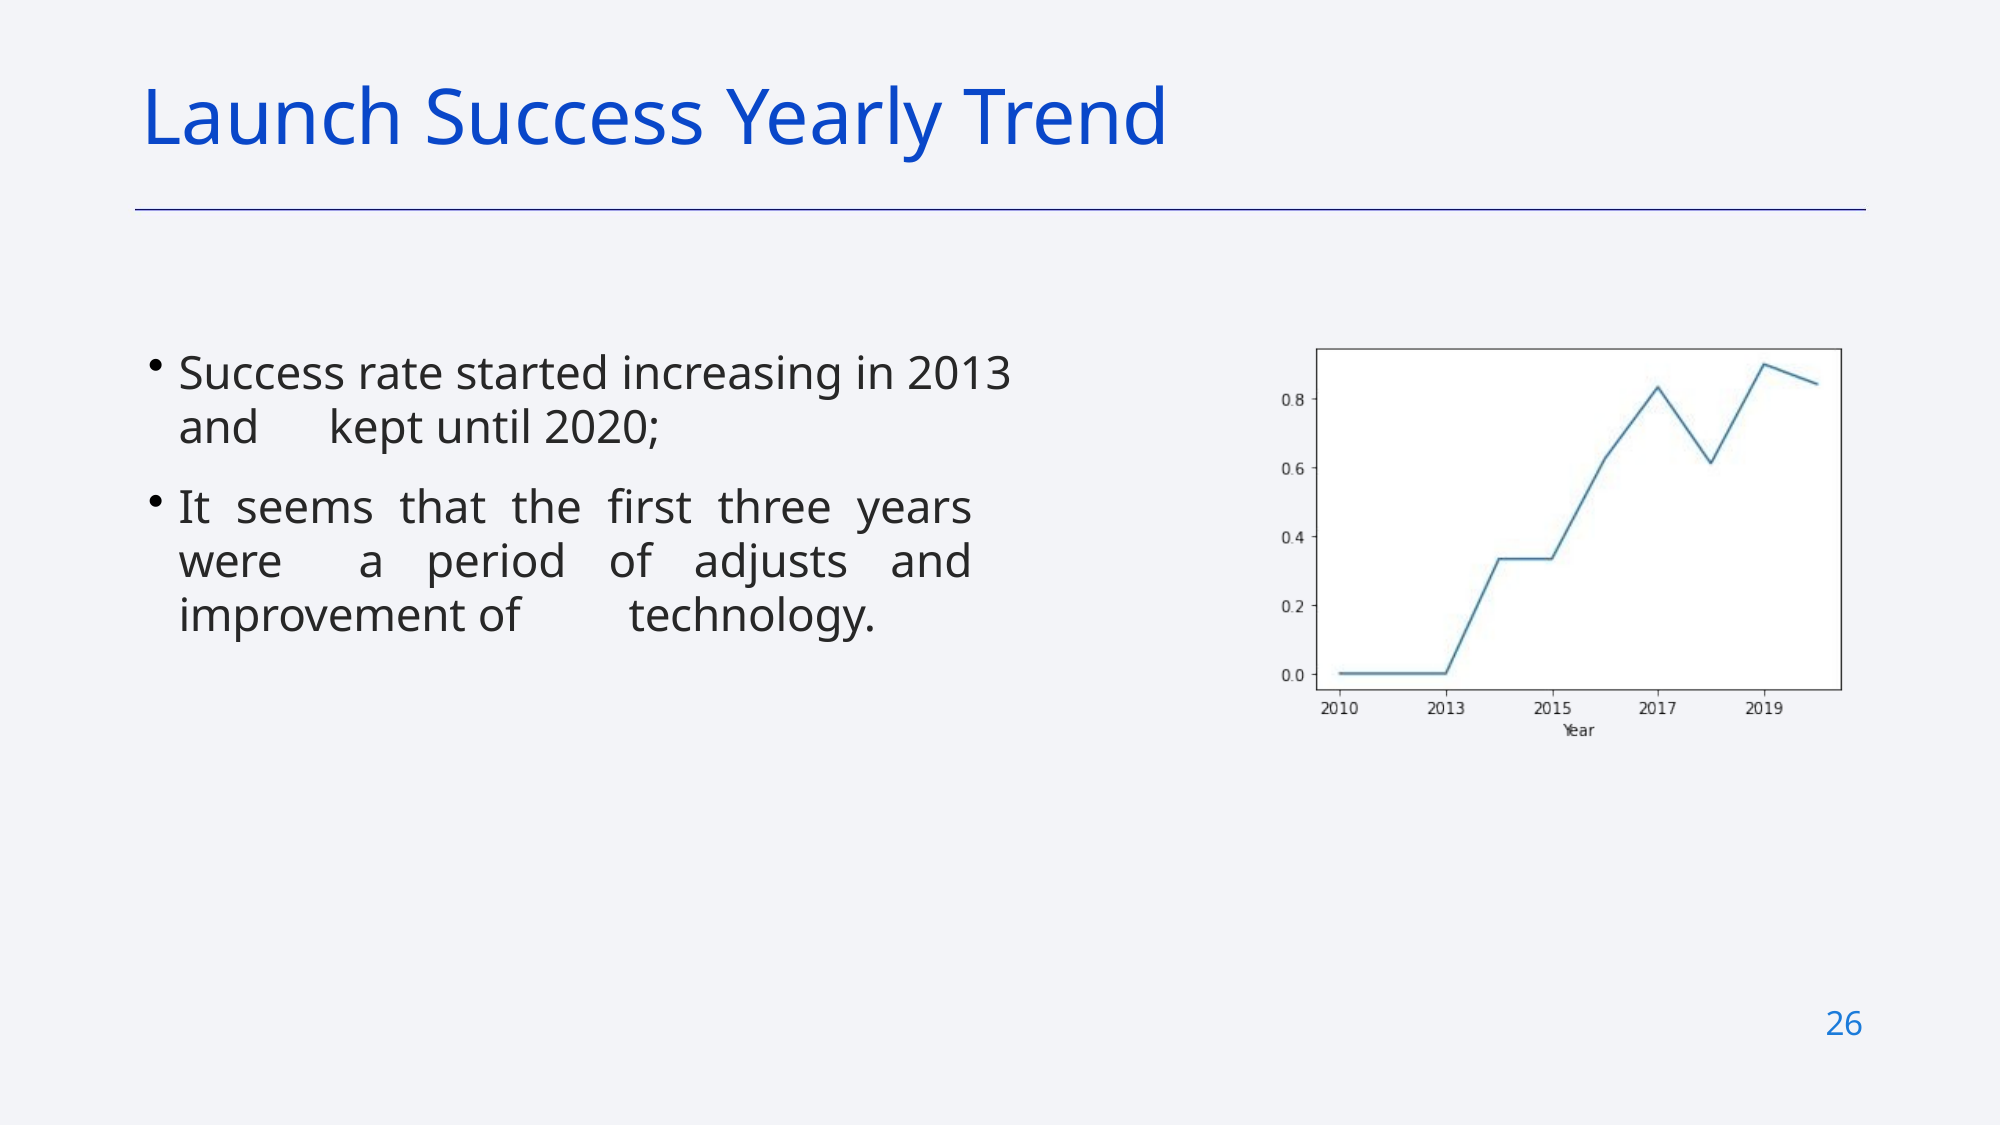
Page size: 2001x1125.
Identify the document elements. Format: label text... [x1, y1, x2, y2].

text_box Success rate started increasing in 2013 and kept until 2020; It seems that the first three years were a period of adjusts and improvement of technology. [146, 339, 1073, 643]
slide_number 26 [1818, 984, 1872, 1125]
title Launch Success Yearly Trend [139, 65, 1826, 255]
picture [0, 0, 2000, 1125]
